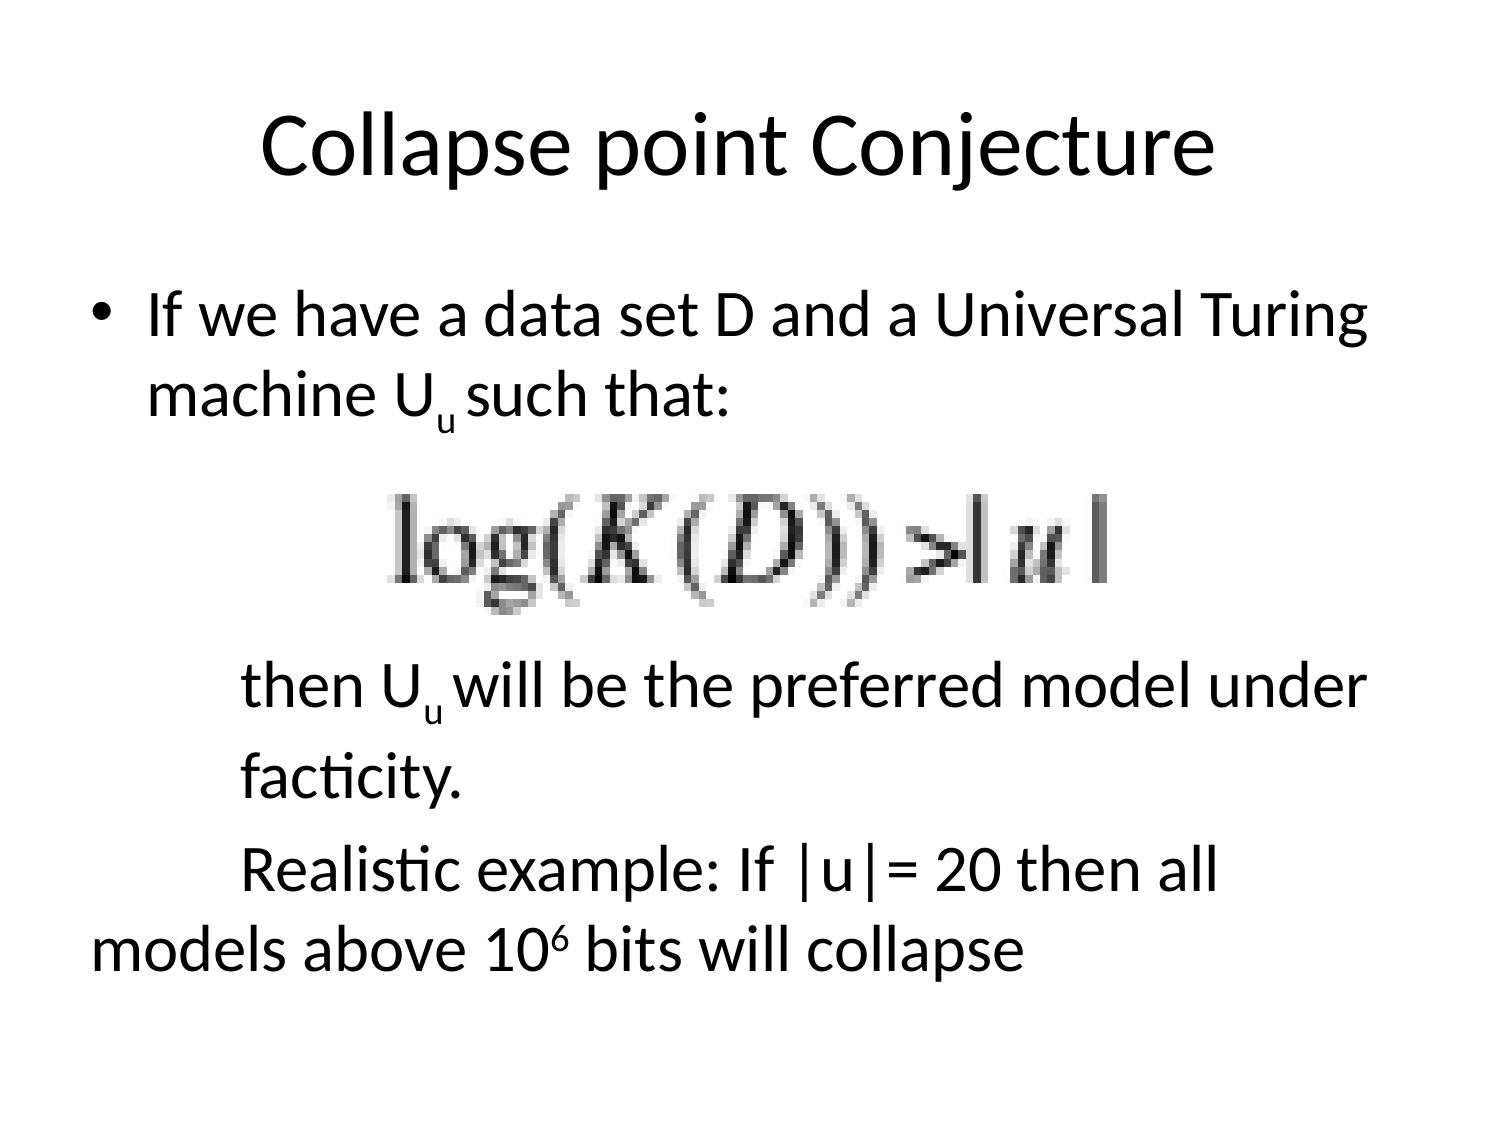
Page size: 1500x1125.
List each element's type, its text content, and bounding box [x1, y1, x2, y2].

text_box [373, 470, 1108, 626]
title Collapse point Conjecture [75, 45, 1425, 233]
list If we have a data set D and a Universal Turing machine Uu such that: then Uu will be the preferred model under facticity. Realistic example: If |u|= 20 then all models above 106 bits will collapse [75, 262, 1425, 1005]
